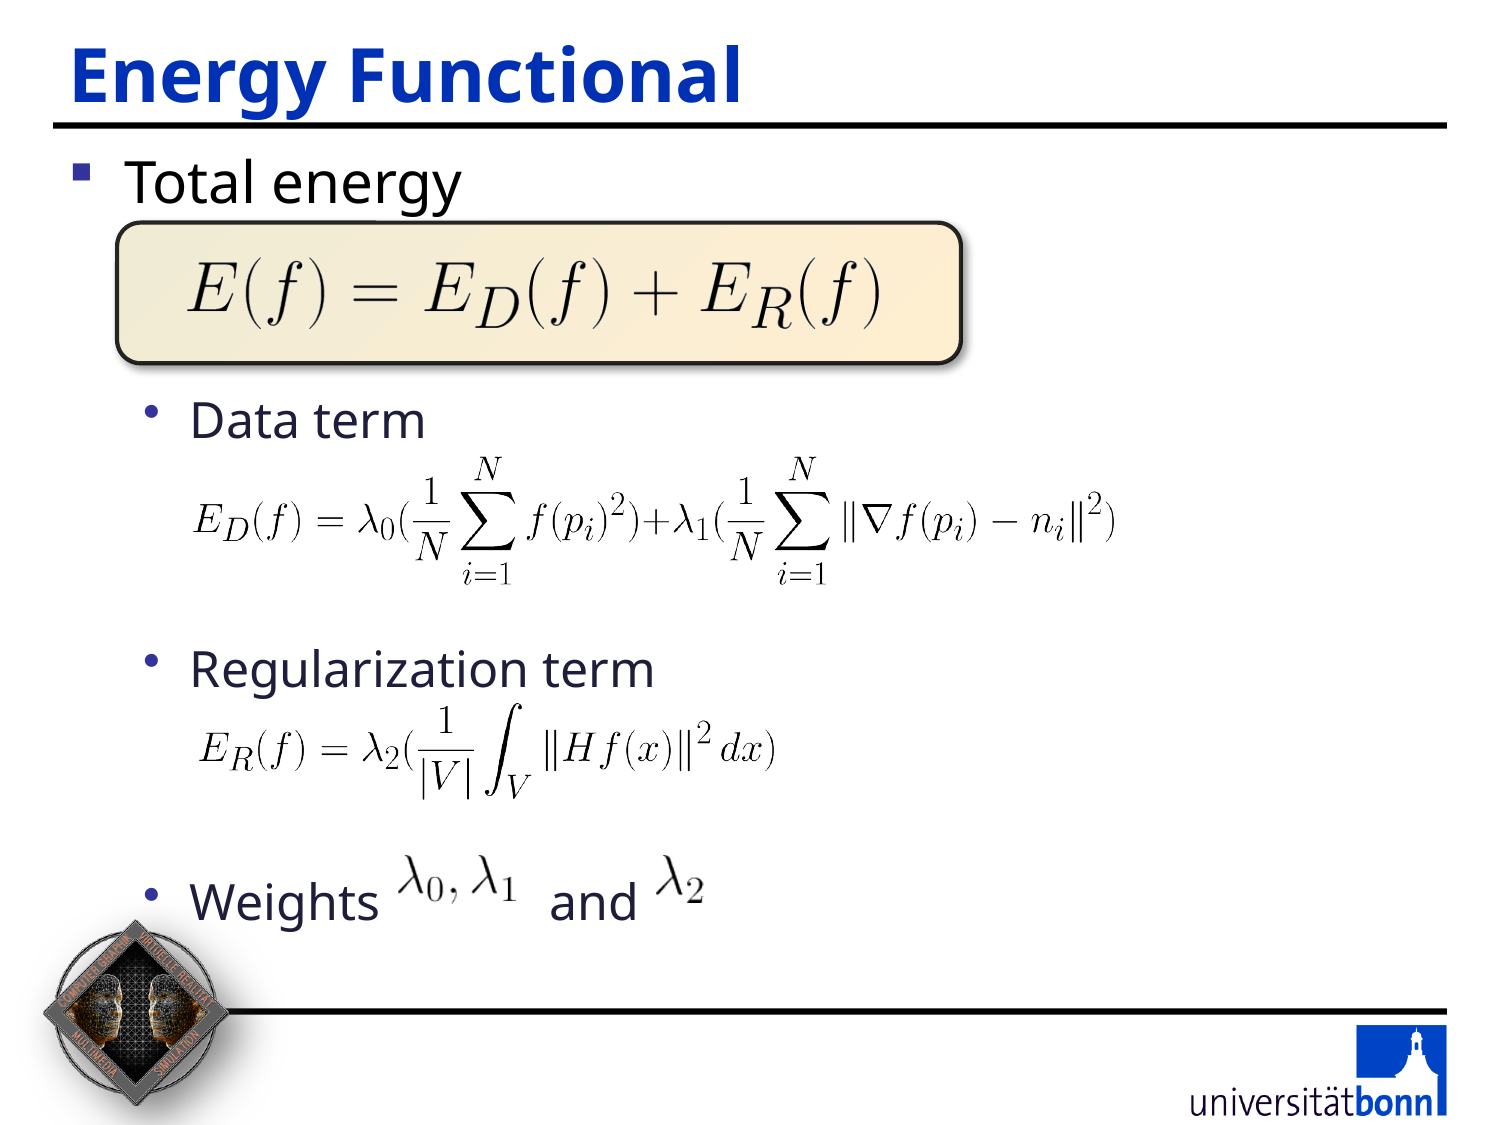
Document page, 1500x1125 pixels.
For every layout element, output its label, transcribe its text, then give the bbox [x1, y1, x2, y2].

picture [187, 257, 880, 329]
picture [398, 855, 516, 904]
picture [198, 702, 774, 800]
picture [655, 855, 704, 903]
text_box [114, 220, 963, 366]
picture [192, 456, 1114, 585]
title Energy Functional [52, 18, 1448, 126]
picture [1189, 1023, 1448, 1117]
list Total energy Data term Regularization term Weights and [52, 136, 1448, 1012]
picture [41, 917, 229, 1106]
